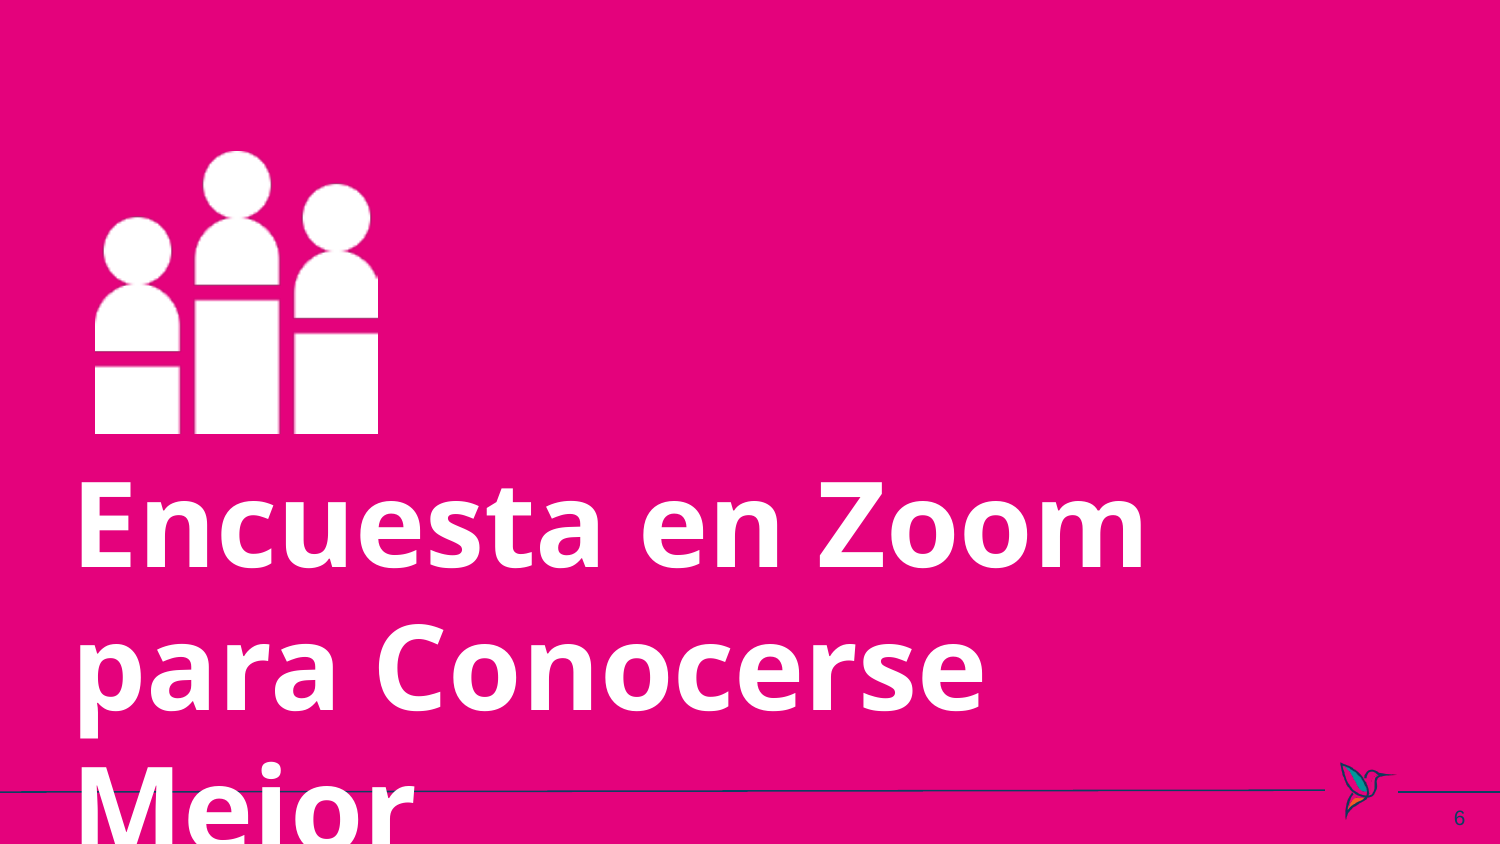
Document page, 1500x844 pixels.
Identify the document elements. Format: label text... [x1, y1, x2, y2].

picture [1338, 759, 1398, 823]
picture [95, 151, 378, 434]
text_box Encuesta en Zoom para Conocerse Mejor [56, 433, 1340, 670]
